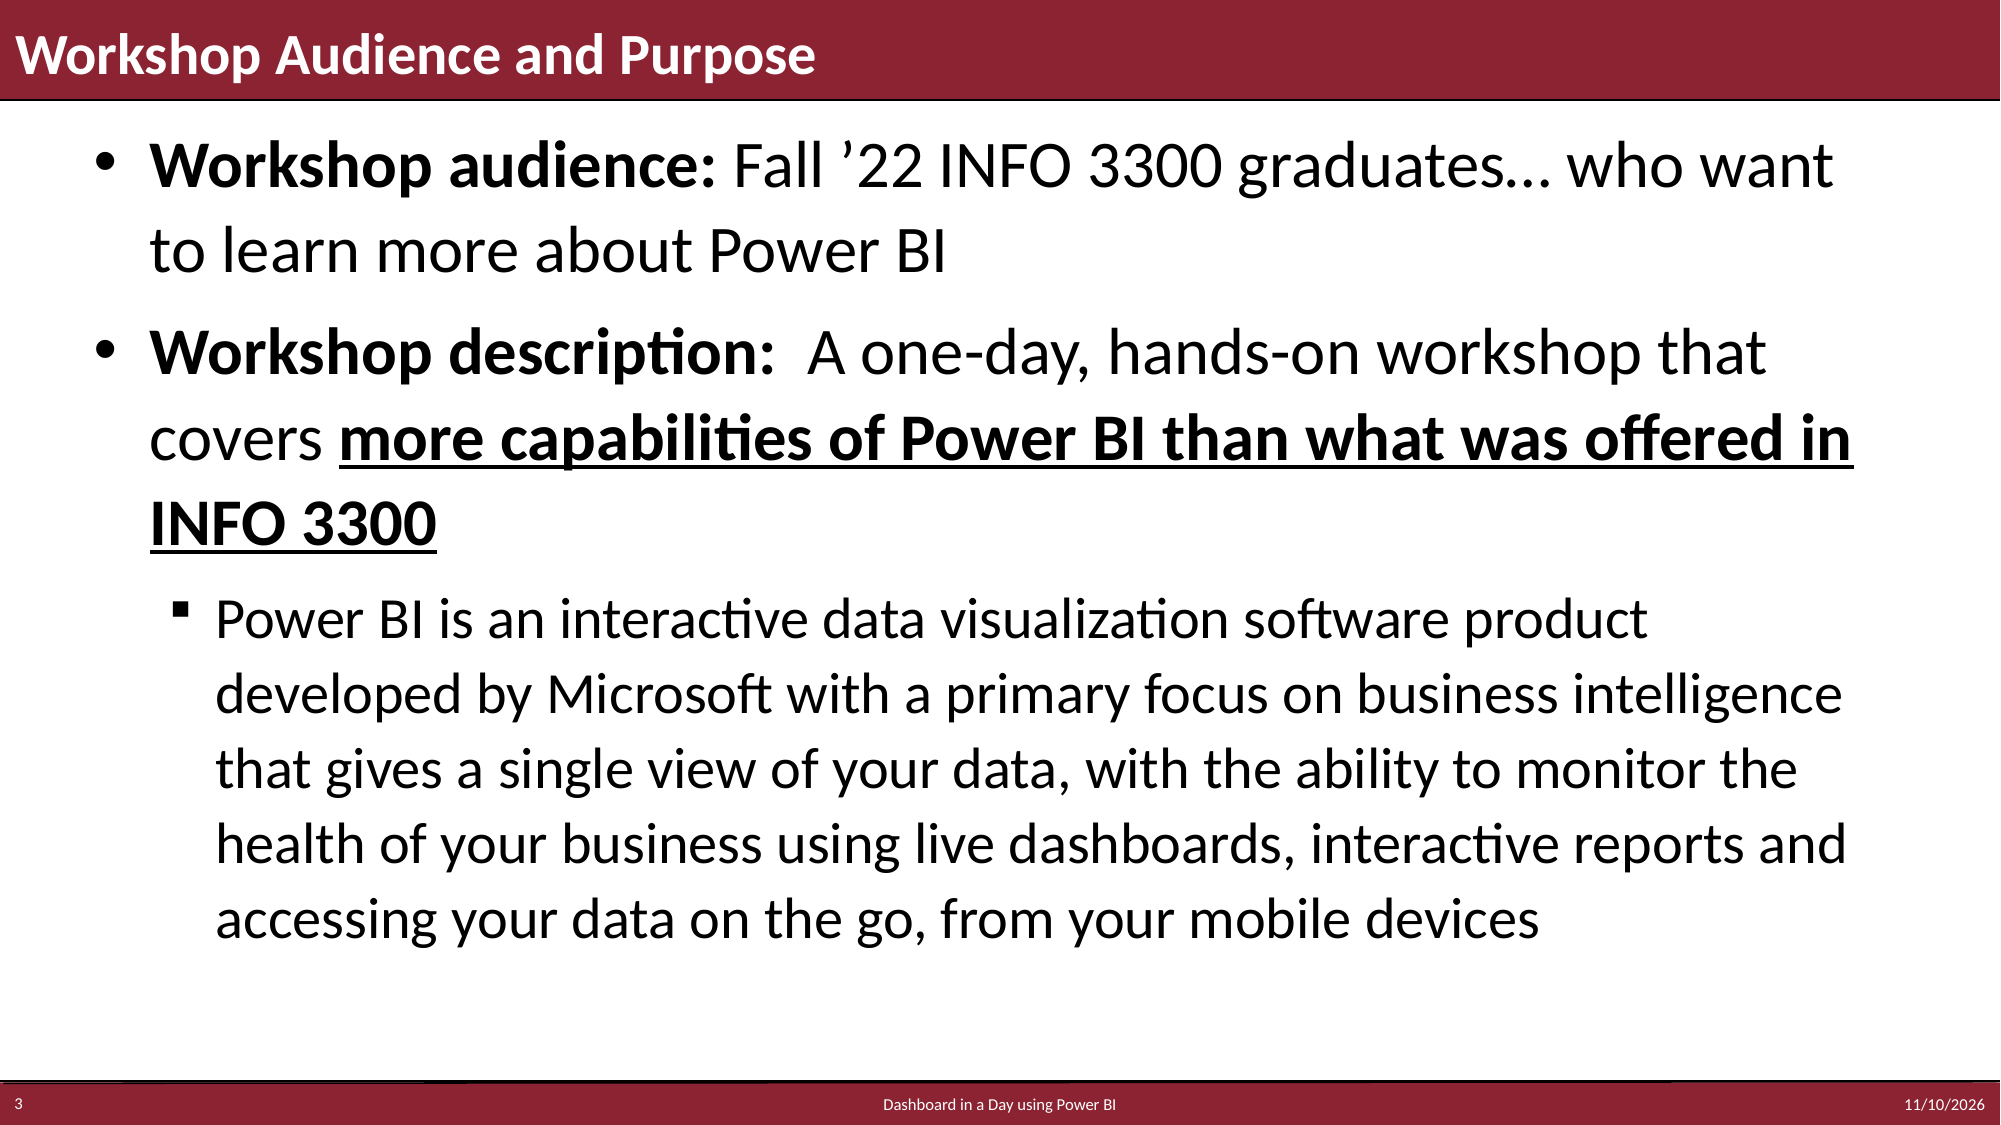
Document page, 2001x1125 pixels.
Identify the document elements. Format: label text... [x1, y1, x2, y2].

title Workshop Audience and Purpose [0, 2, 2000, 100]
slide_number 3 [0, 1081, 97, 1124]
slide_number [1833, 1081, 2000, 1125]
list Workshop audience: Fall ’22 INFO 3300 graduates… who want to learn more about Power BI Workshop description: A one-day, hands-on workshop that covers more capabilities of Power BI than what was offered in INFO 3300 Power BI is an interactive data visualization software product developed by Microsoft with a primary focus on business intelligence that gives a single view of your data, with the ability to monitor the health of your business using live dashboards, interactive reports and accessing your data on the go, from your mobile devices [78, 107, 1914, 1076]
